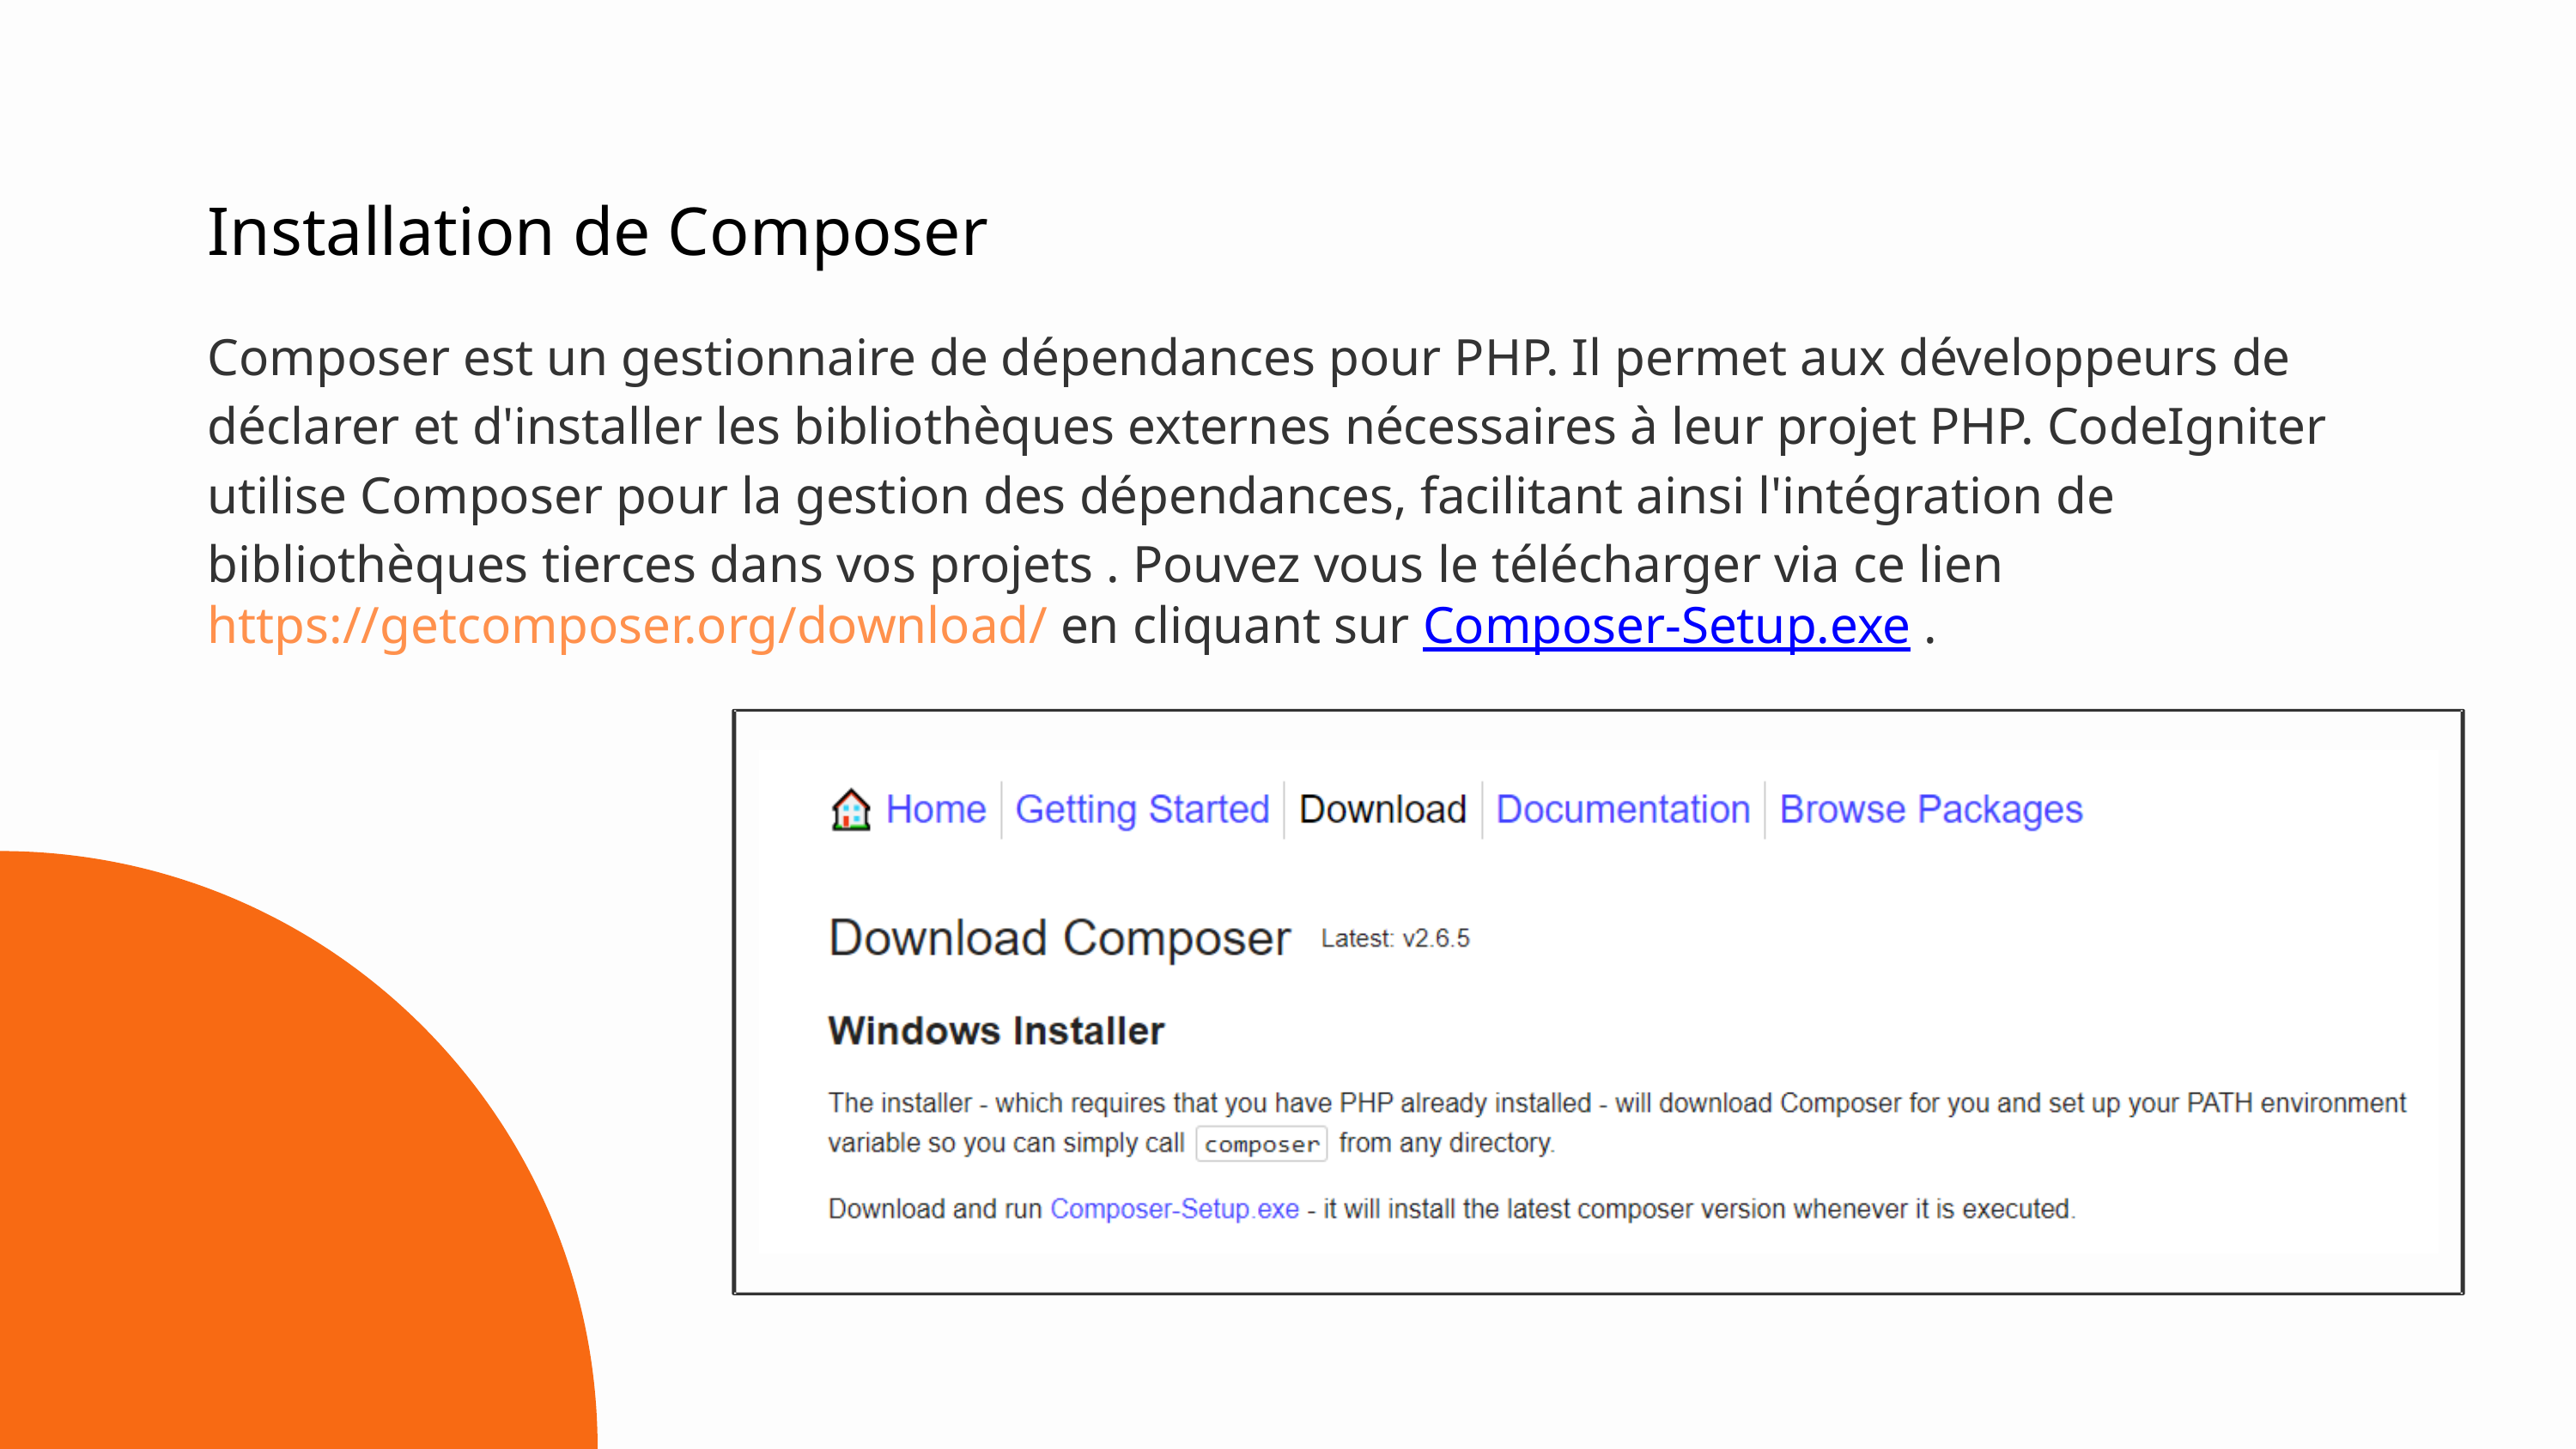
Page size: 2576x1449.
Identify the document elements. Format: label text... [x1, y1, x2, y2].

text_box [0, 851, 598, 1449]
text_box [732, 708, 2465, 1296]
text_box Composer est un gestionnaire de dépendances pour PHP. Il permet aux développeurs de déclarer et d'installer les bibliothèques externes nécessaires à leur projet PHP. CodeIgniter utilise Composer pour la gestion des dépendances, facilitant ainsi l'intégration de bibliothèques tierces dans vos projets . Pouvez vous le télécharger via ce lien https://getcomposer.org/download/ en cliquant sur Composer-Setup.exe . [207, 316, 2372, 662]
text_box Installation de Composer [207, 178, 1225, 270]
